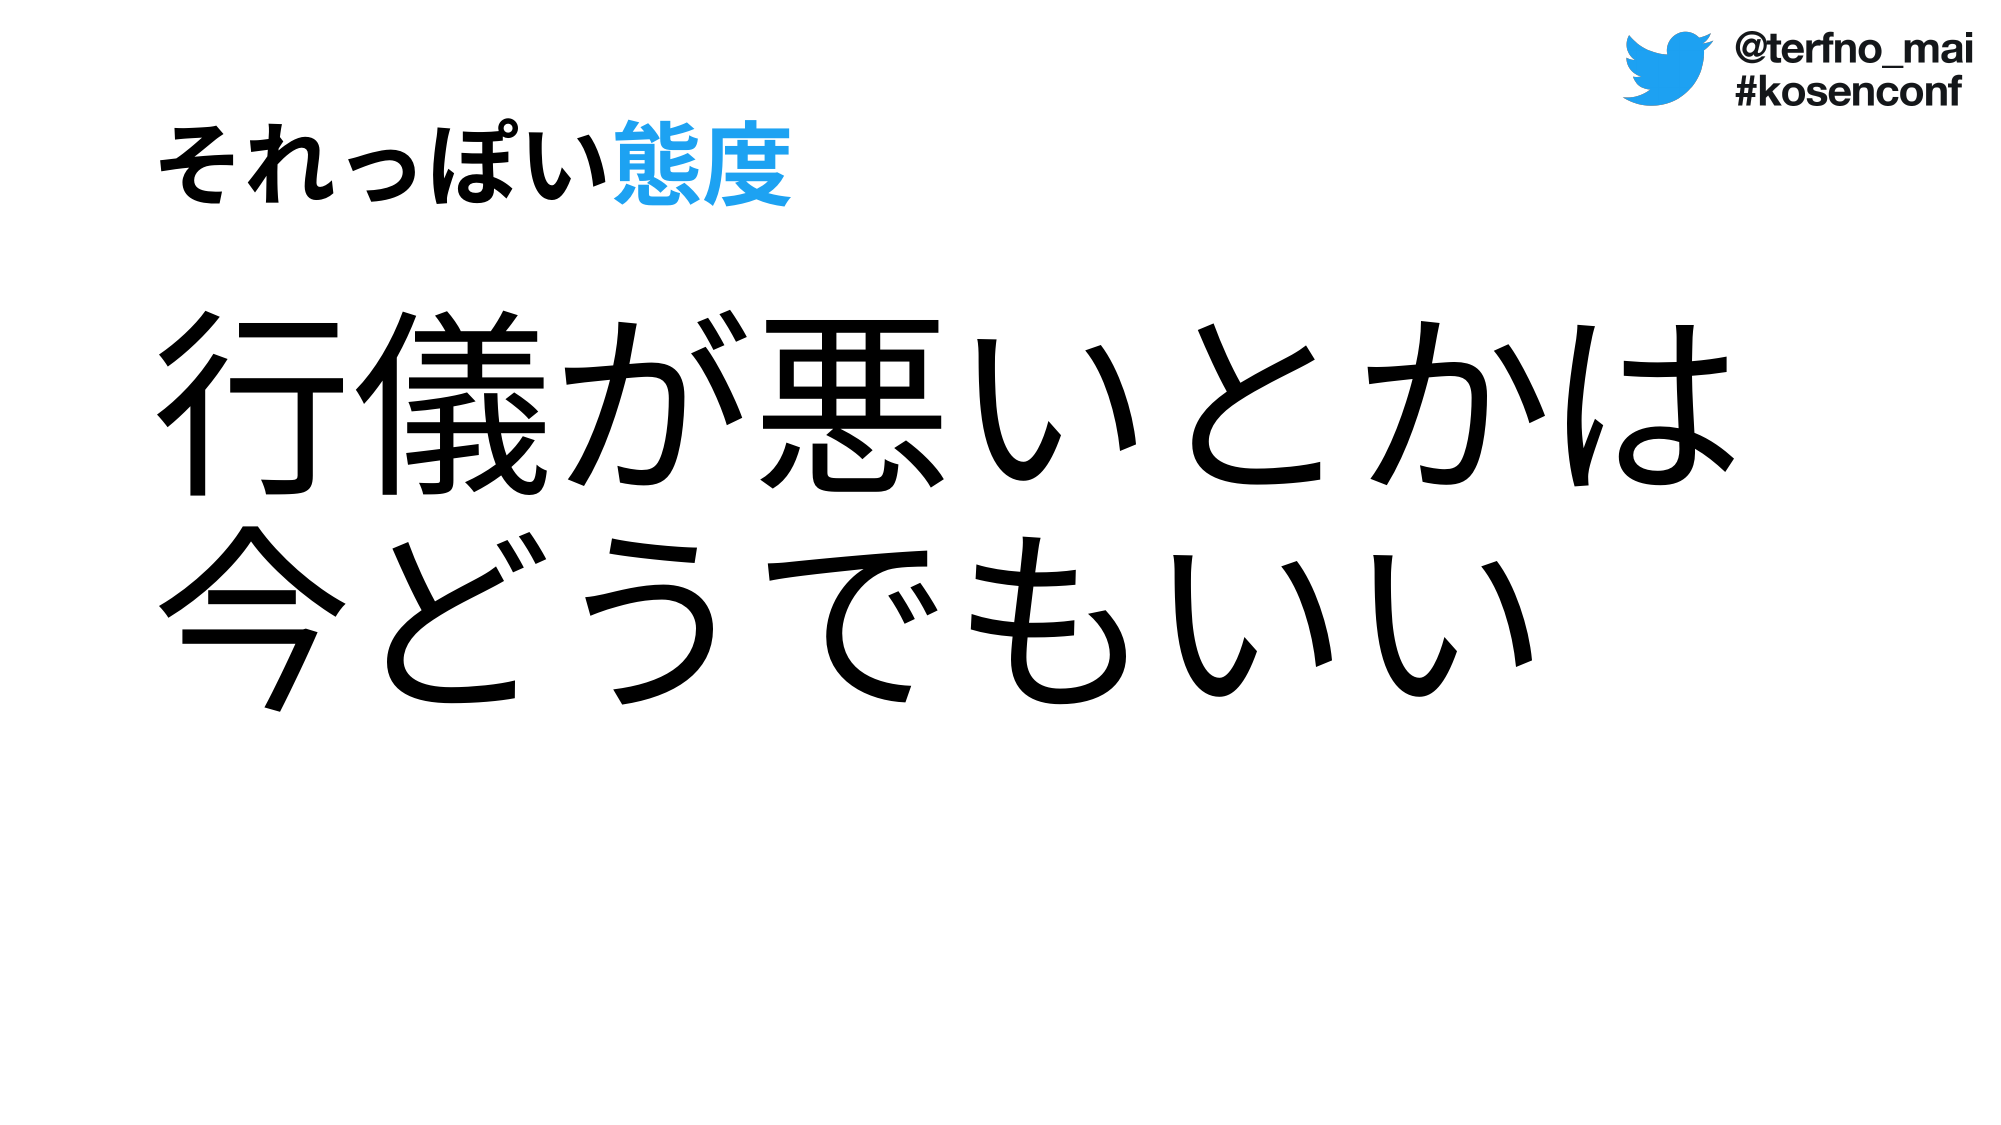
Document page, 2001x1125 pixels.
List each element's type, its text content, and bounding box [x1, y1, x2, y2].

picture [1358, 0, 1980, 162]
list 行儀が悪いとかは今どうでもいい [137, 299, 1863, 1014]
title それっぽい態度 [137, 59, 1863, 278]
